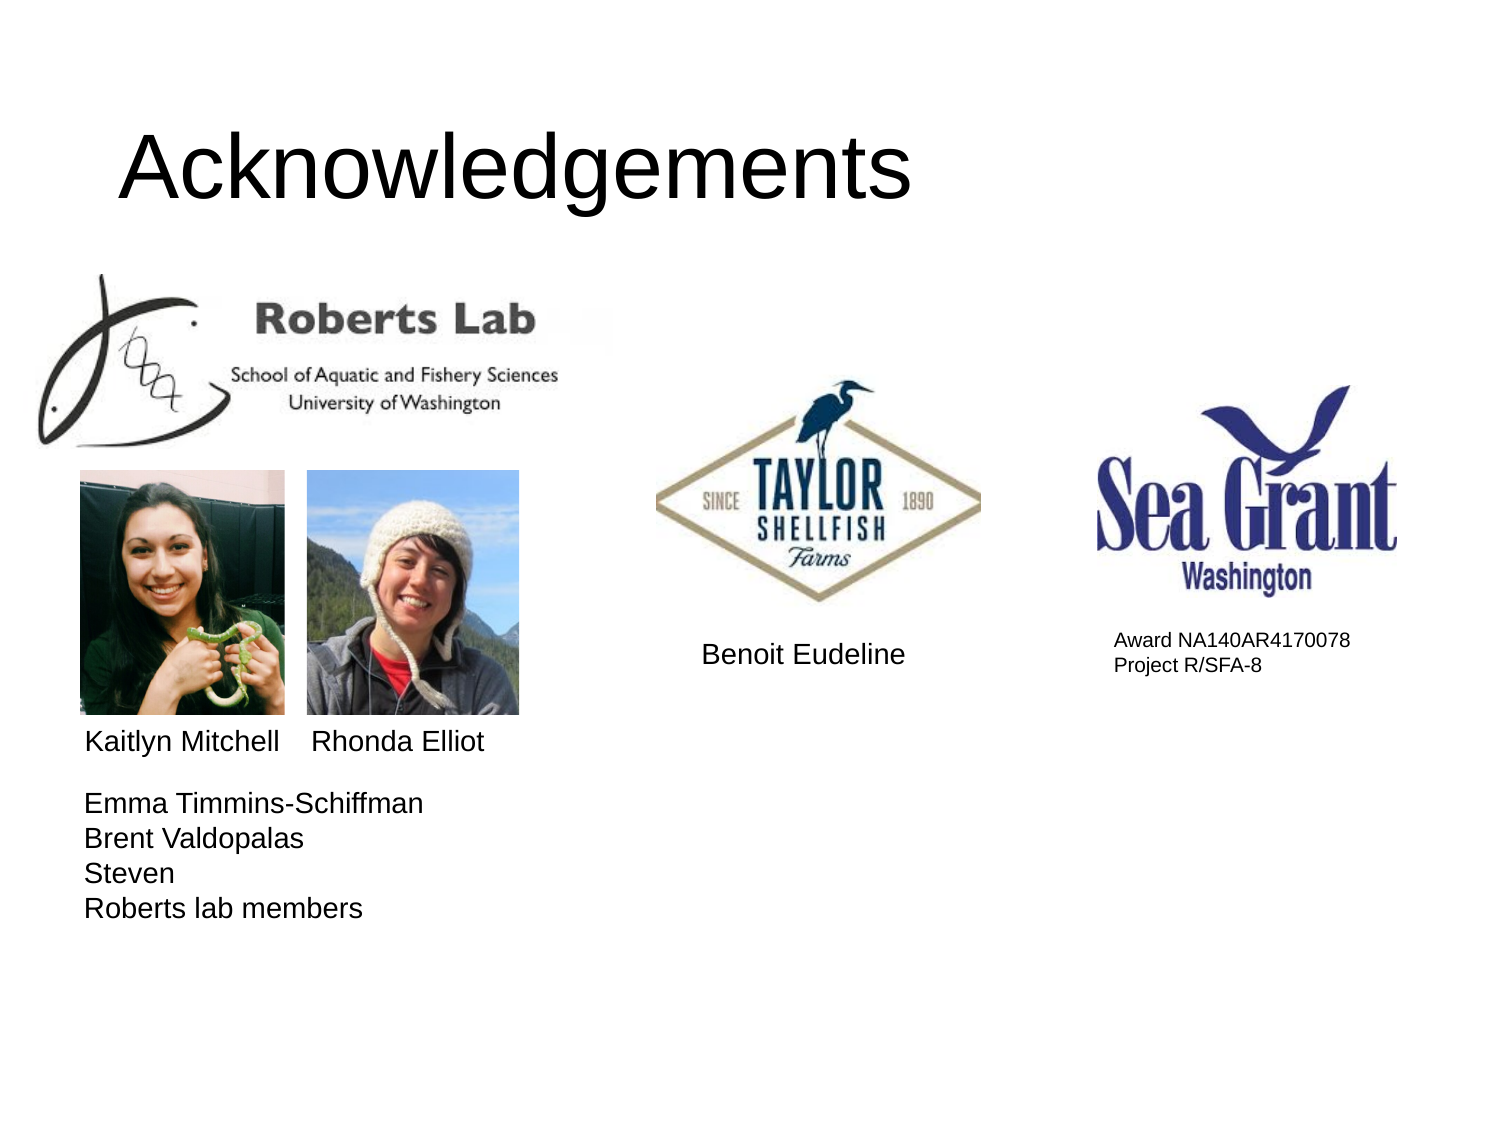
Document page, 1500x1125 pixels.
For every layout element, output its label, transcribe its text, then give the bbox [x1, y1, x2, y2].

text_box Kaitlyn Mitchell [69, 714, 295, 765]
text_box Award NA140AR4170078 Project R/SFA-8 [1098, 619, 1372, 685]
picture [80, 470, 285, 715]
text_box Emma Timmins-Schiffman Brent Valdopalas Steven Roberts lab members [69, 776, 576, 932]
picture [306, 470, 520, 715]
picture [1097, 385, 1397, 598]
text_box Benoit Eudeline [686, 654, 922, 678]
text_box Rhonda Elliot [296, 714, 501, 765]
picture [1, 274, 613, 449]
picture [656, 329, 981, 654]
title Acknowledgements [103, 59, 1397, 278]
